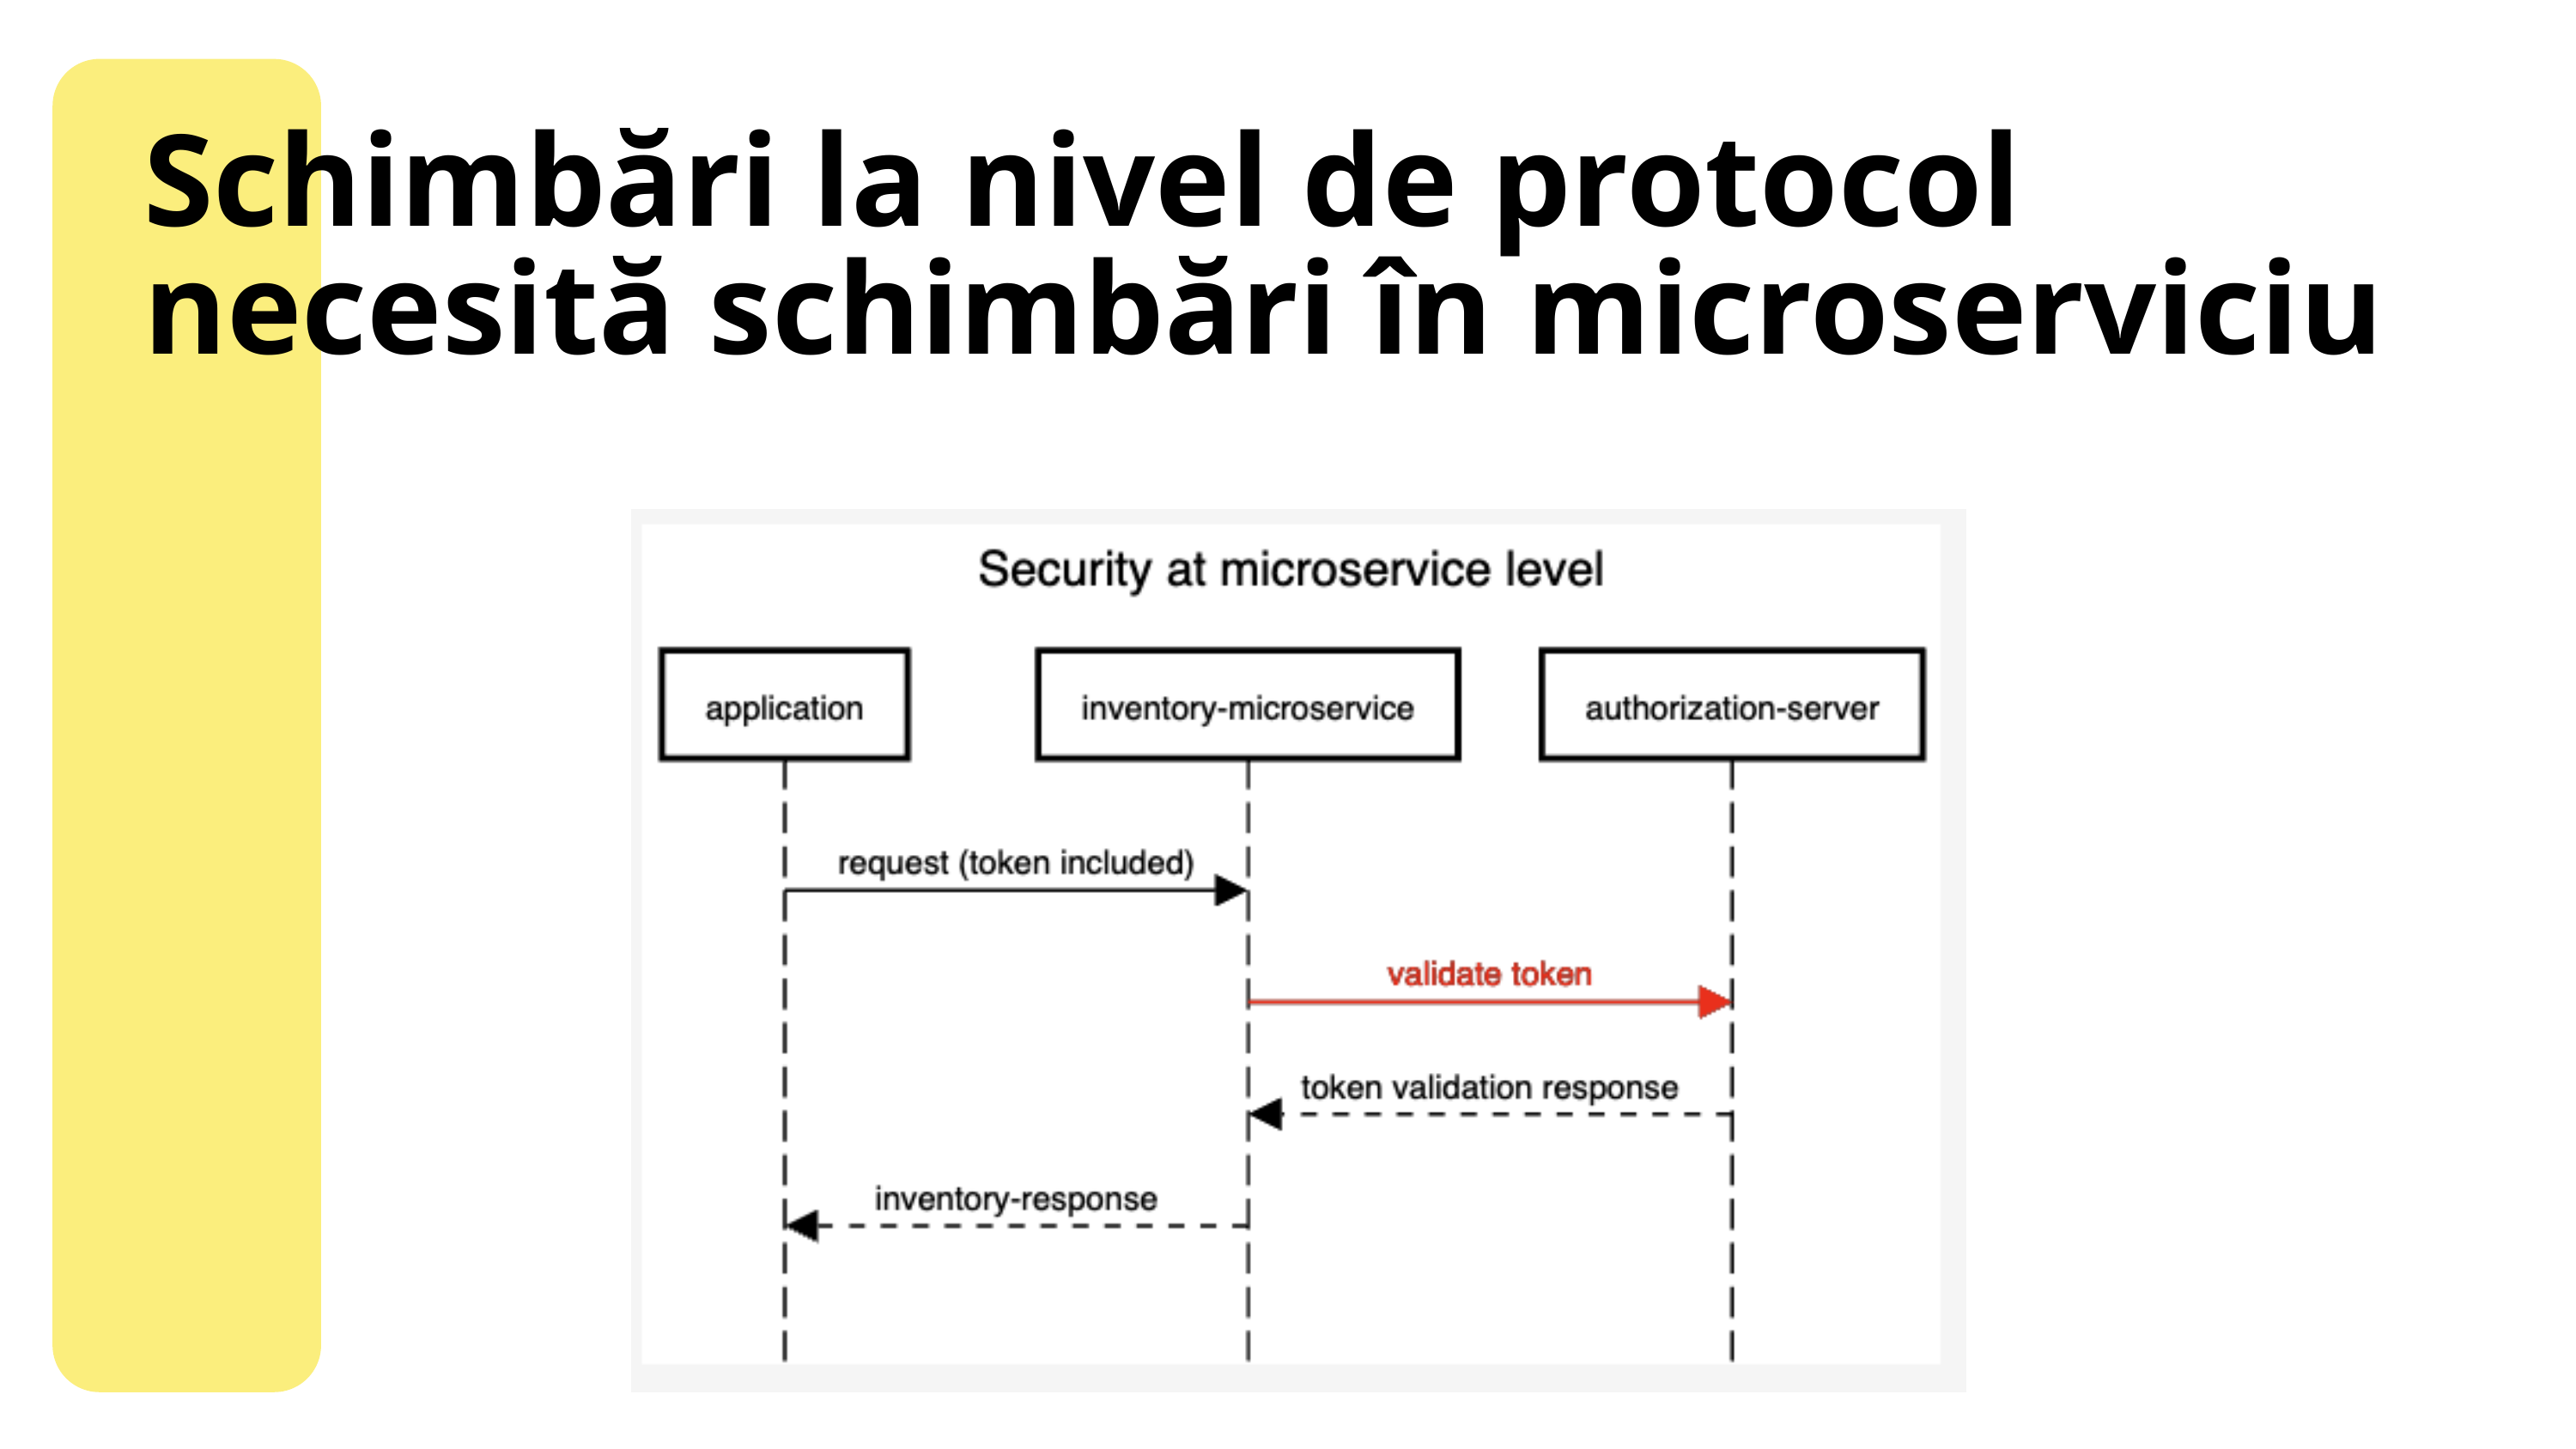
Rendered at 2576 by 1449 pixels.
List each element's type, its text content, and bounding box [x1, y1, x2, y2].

picture [630, 508, 1967, 1392]
text_box Schimbări la nivel de protocol necesită schimbări în microserviciu [143, 123, 2454, 344]
text_box [52, 58, 321, 1392]
